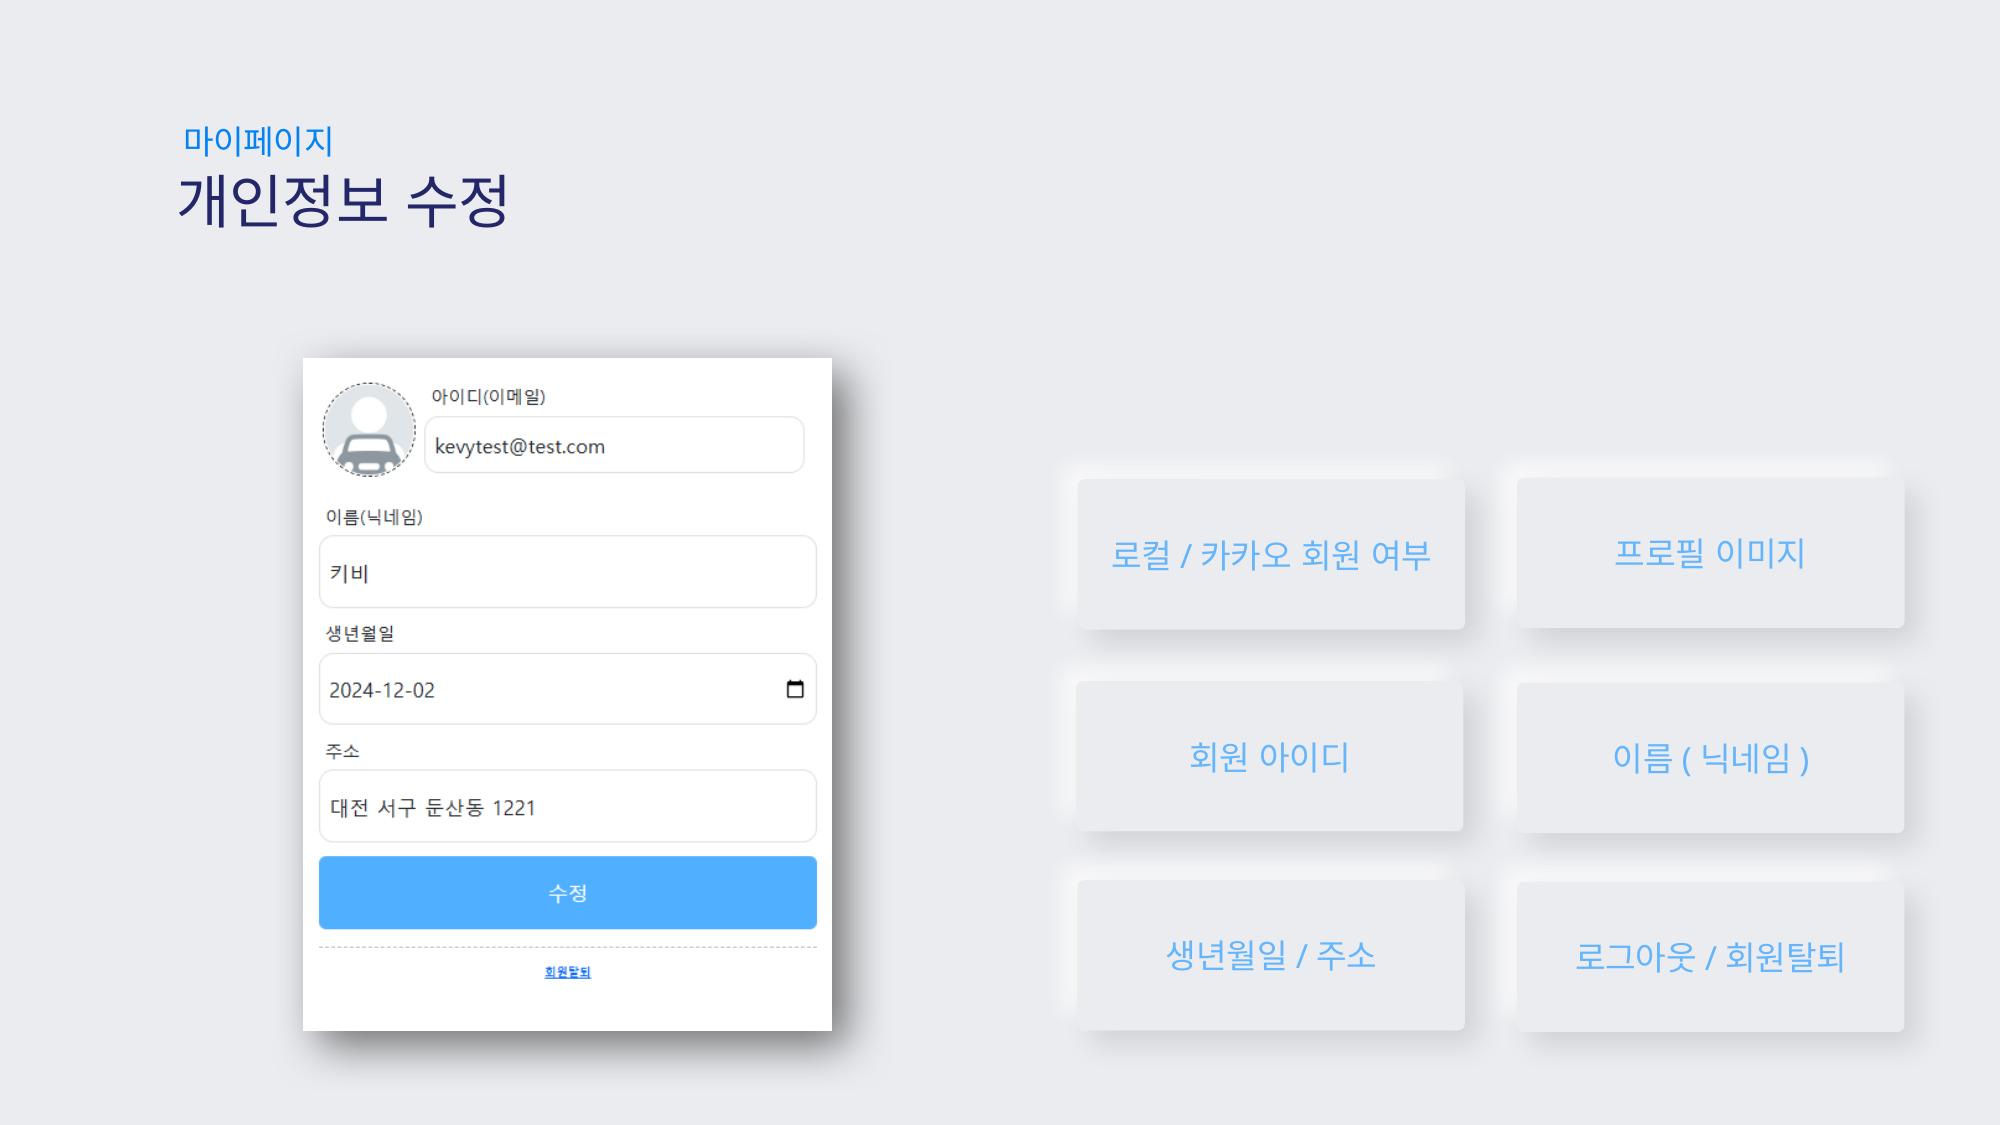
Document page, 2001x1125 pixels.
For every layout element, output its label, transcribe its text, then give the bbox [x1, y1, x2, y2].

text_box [1517, 477, 1905, 629]
picture [303, 358, 832, 1031]
text_box 개인정보 수정 [176, 165, 513, 236]
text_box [1078, 479, 1466, 631]
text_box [1077, 880, 1466, 1032]
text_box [1076, 681, 1464, 833]
text_box 마이페이지 [183, 120, 335, 161]
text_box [1517, 881, 1905, 1033]
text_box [1517, 682, 1905, 834]
